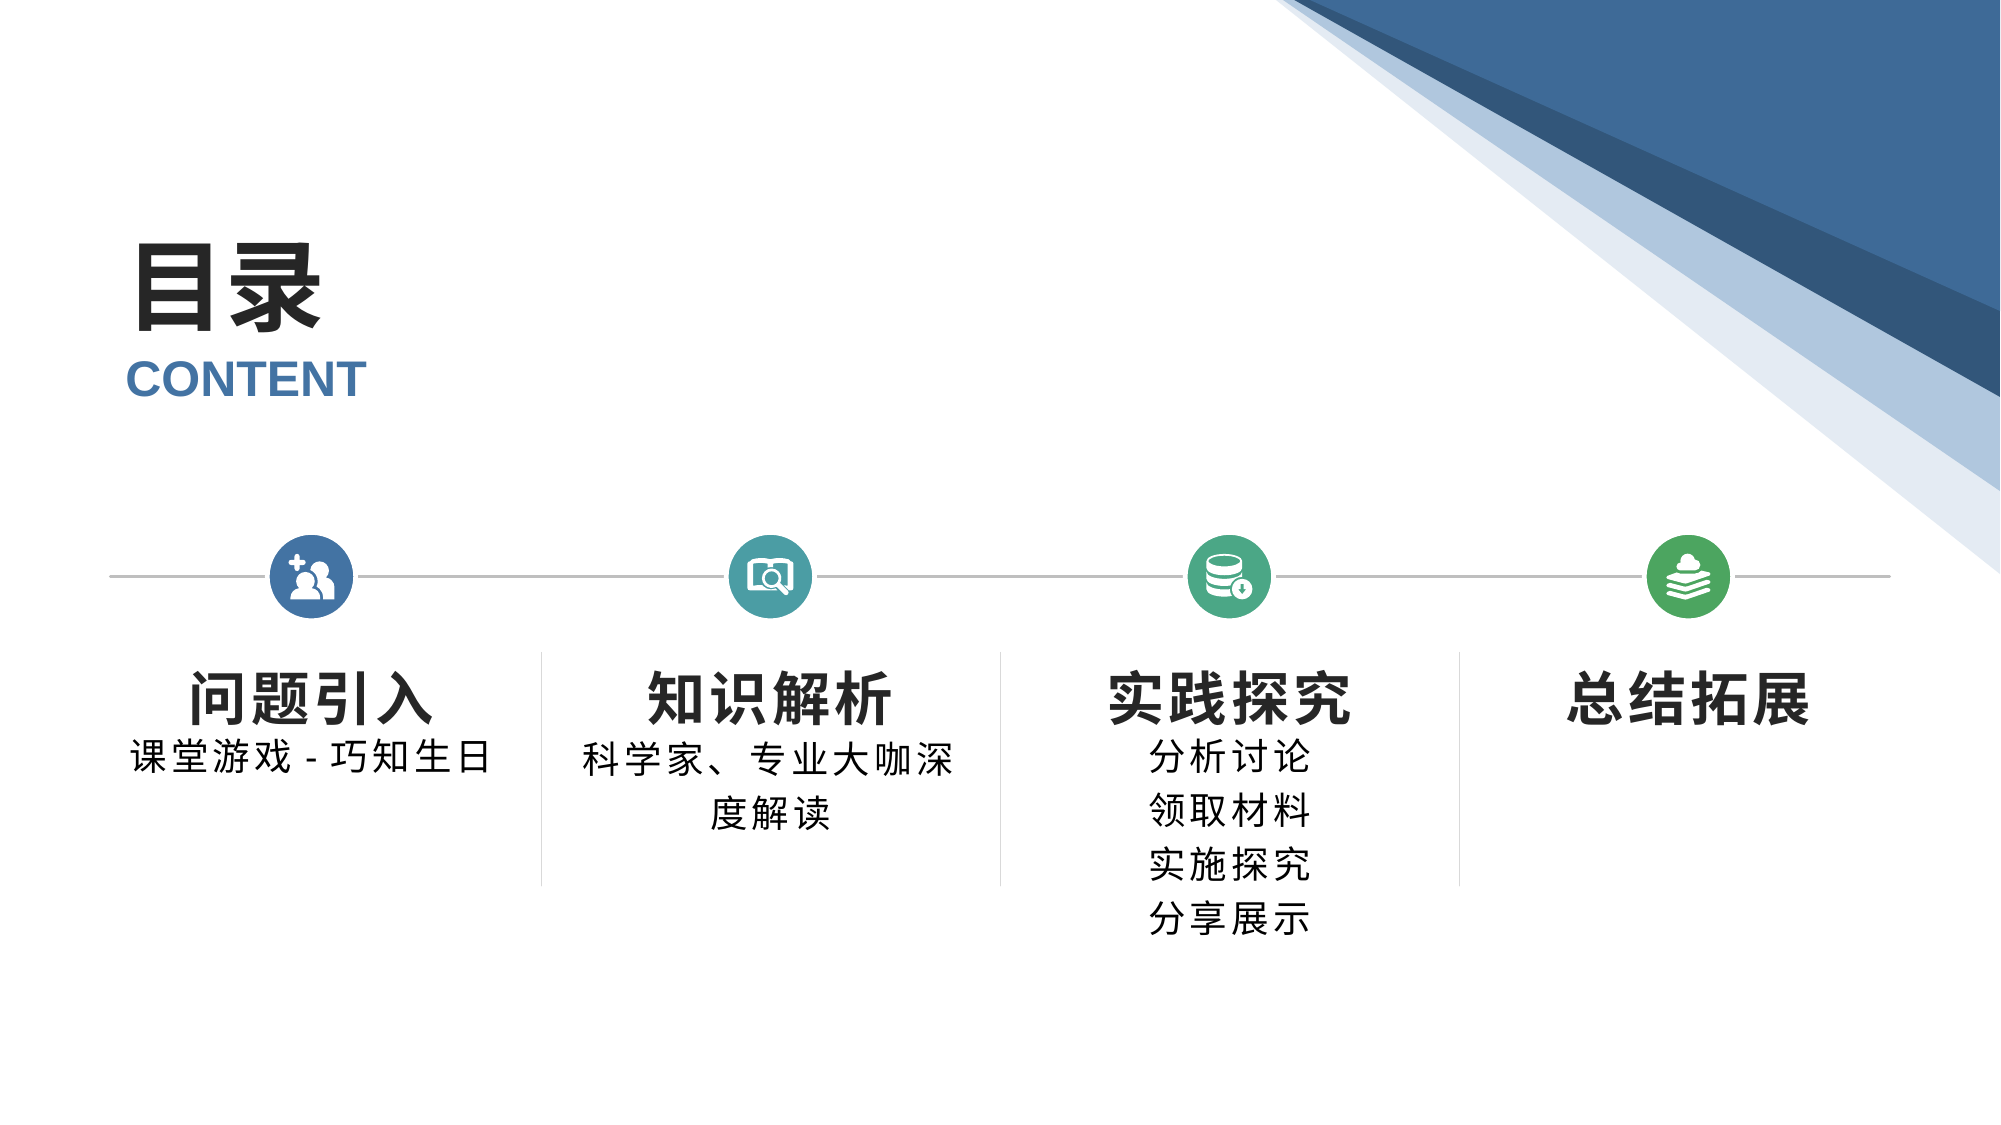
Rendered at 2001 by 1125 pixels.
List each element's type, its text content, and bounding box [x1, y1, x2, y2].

text_box [1205, 577, 1254, 601]
text_box [1184, 531, 1275, 576]
text_box [746, 577, 795, 597]
text_box 科学家、专业大咖深度解读 [549, 726, 992, 946]
text_box 课堂游戏-巧知生日 [90, 724, 533, 944]
text_box 知识解析 [549, 652, 992, 720]
text_box [1205, 552, 1244, 576]
text_box [1184, 577, 1275, 622]
text_box CONTENT [110, 346, 425, 433]
text_box [287, 552, 330, 576]
text_box [266, 577, 357, 622]
text_box [1643, 577, 1734, 622]
text_box [725, 577, 816, 622]
text_box 分析讨论 领取材料 实施探究 分享展示 [1008, 724, 1451, 944]
text_box [1643, 531, 1734, 576]
text_box [1666, 552, 1712, 576]
text_box 总结拓展 [1467, 652, 1910, 720]
text_box 实践探究 [1008, 652, 1451, 720]
text_box [289, 577, 336, 601]
text_box [725, 531, 816, 576]
text_box [1665, 577, 1712, 601]
text_box 问题引入 [90, 652, 533, 720]
text_box 目录 [110, 176, 479, 344]
text_box [746, 556, 795, 576]
text_box [266, 531, 357, 576]
